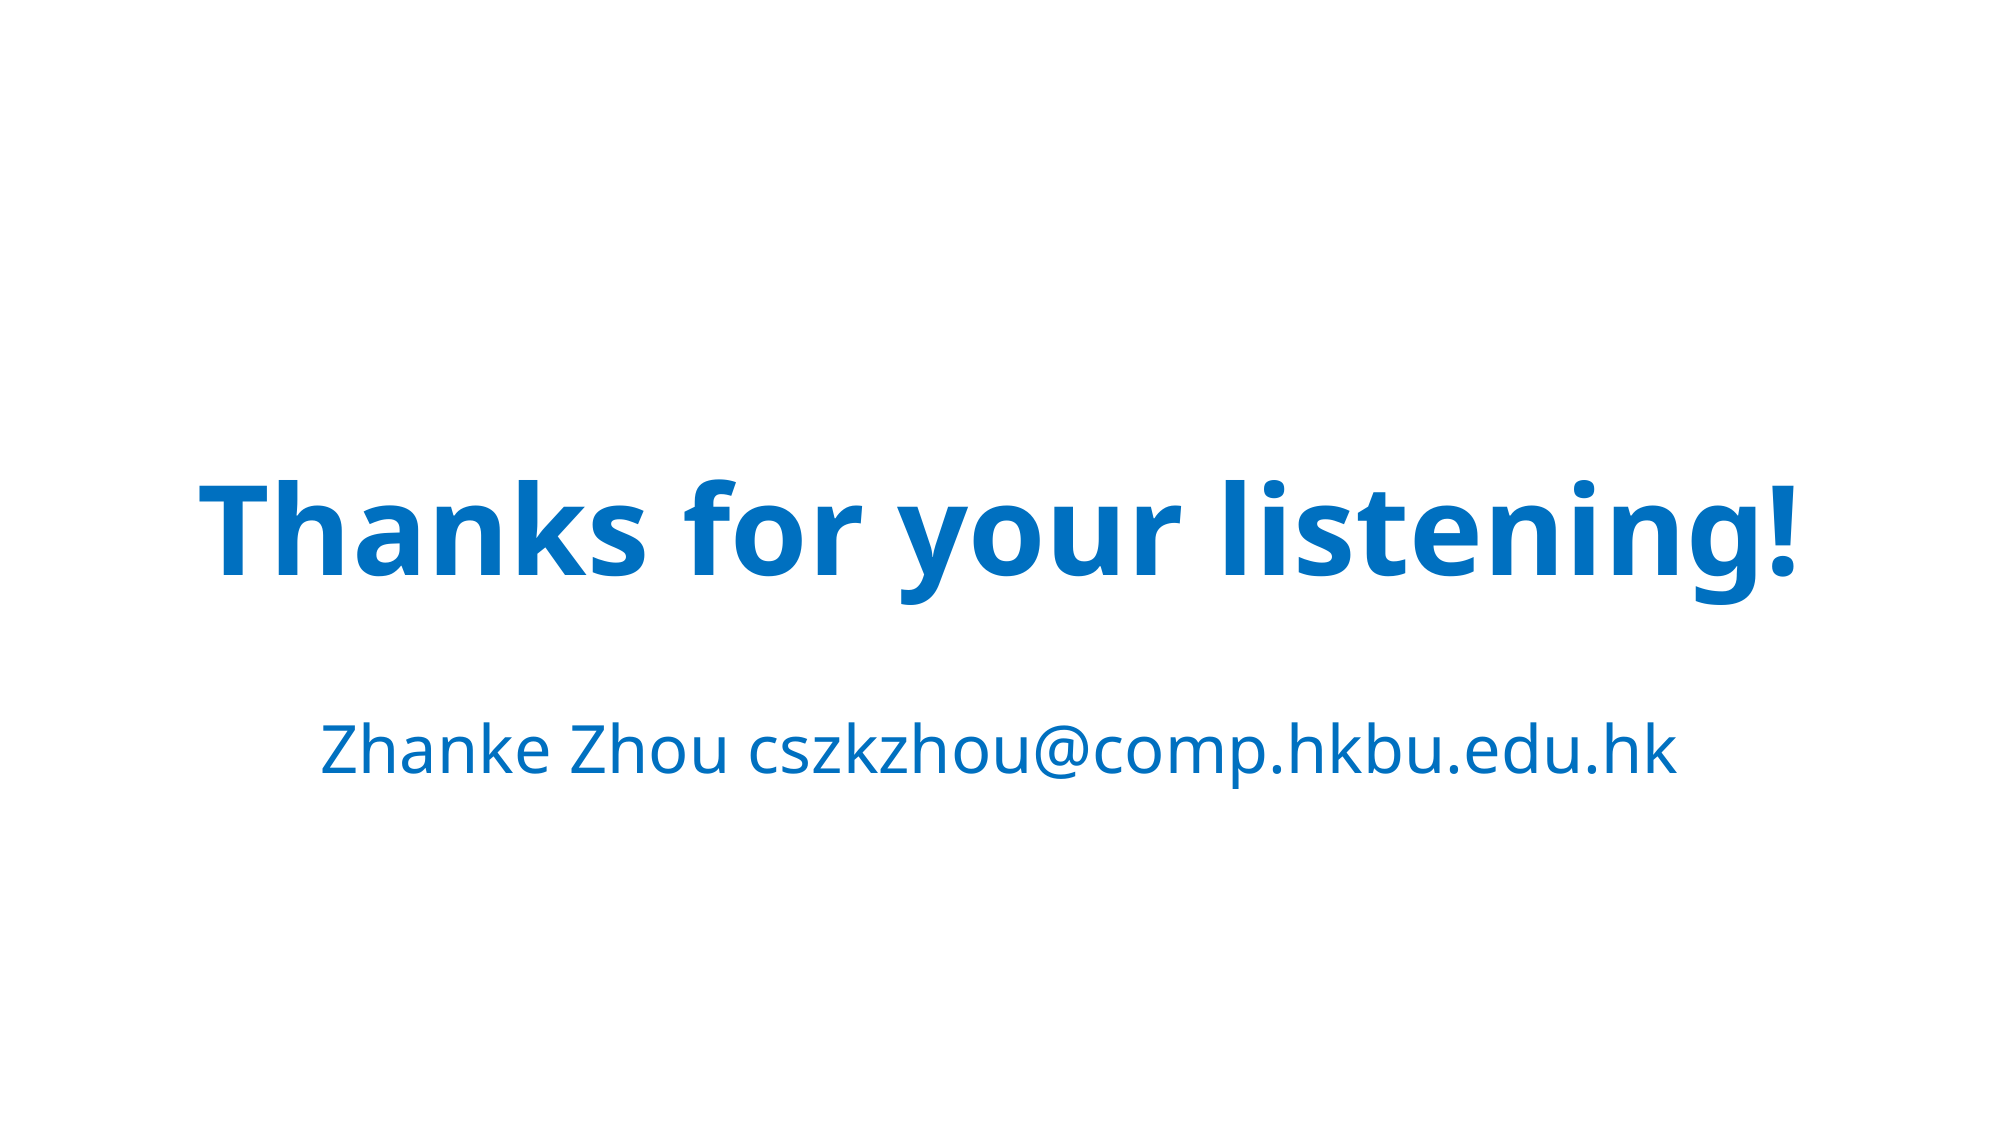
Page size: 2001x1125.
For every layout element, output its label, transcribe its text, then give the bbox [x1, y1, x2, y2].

list Thanks for your listening! Zhanke Zhou cszkzhou@comp.hkbu.edu.hk [137, 459, 1863, 1014]
